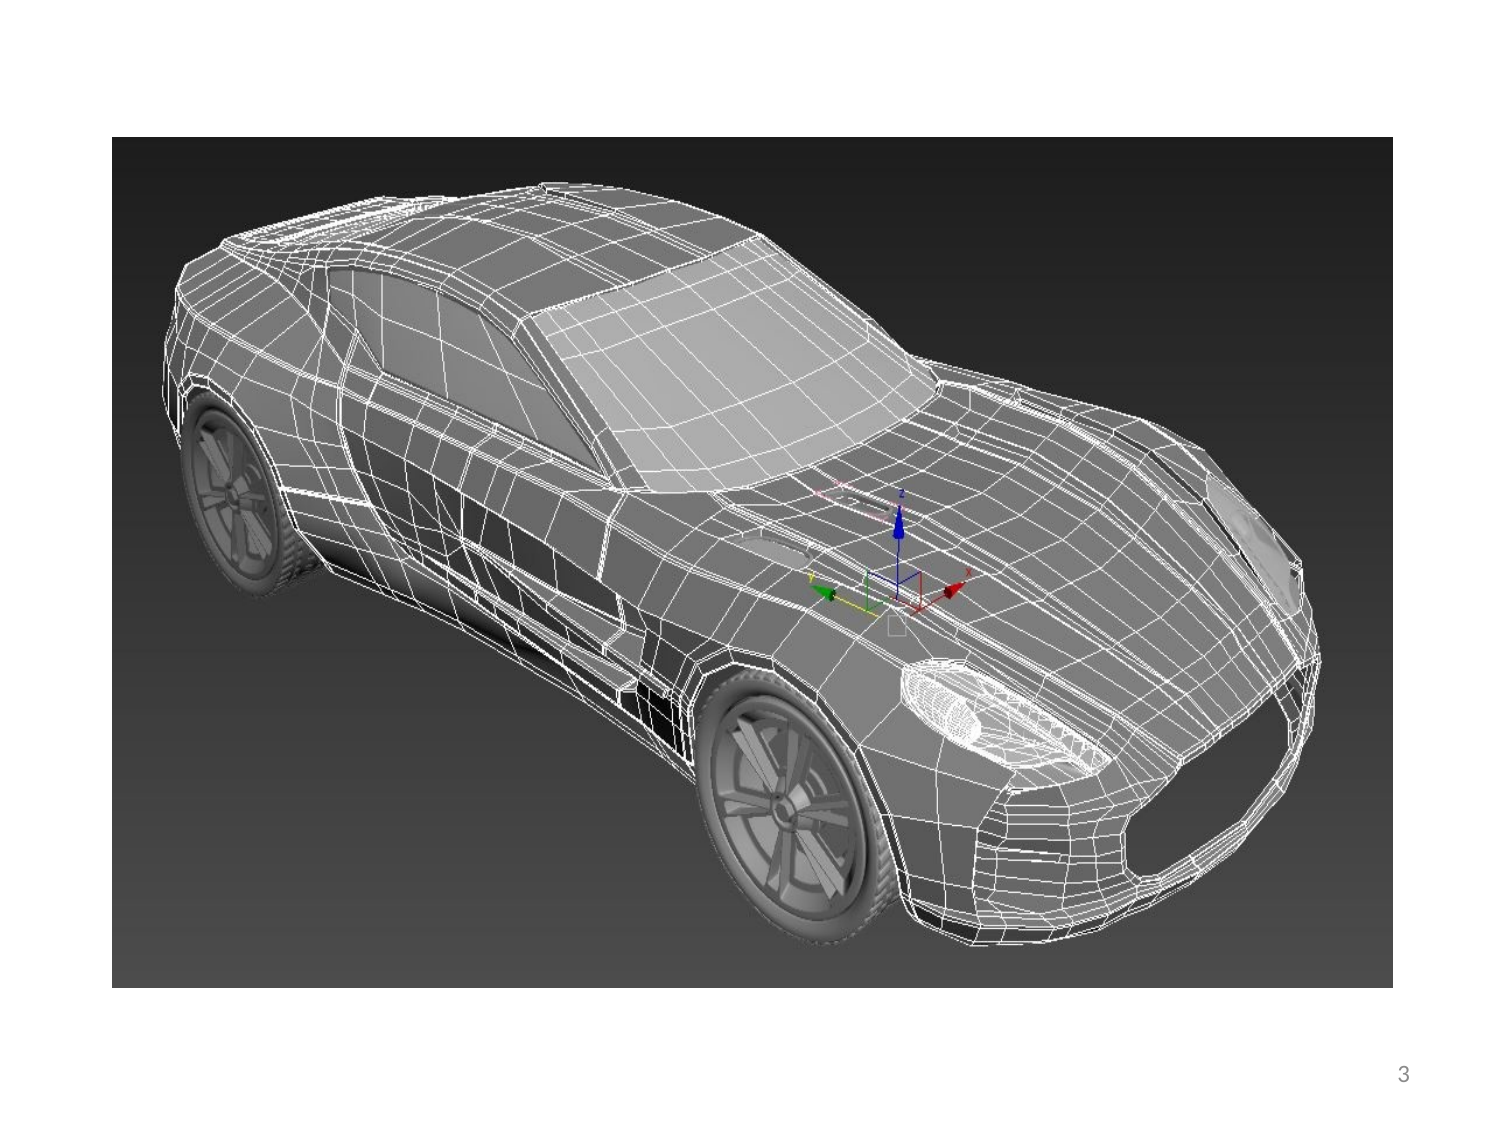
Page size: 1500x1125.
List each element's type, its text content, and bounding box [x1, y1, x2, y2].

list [112, 137, 1393, 988]
slide_number 3 [1074, 1042, 1425, 1103]
